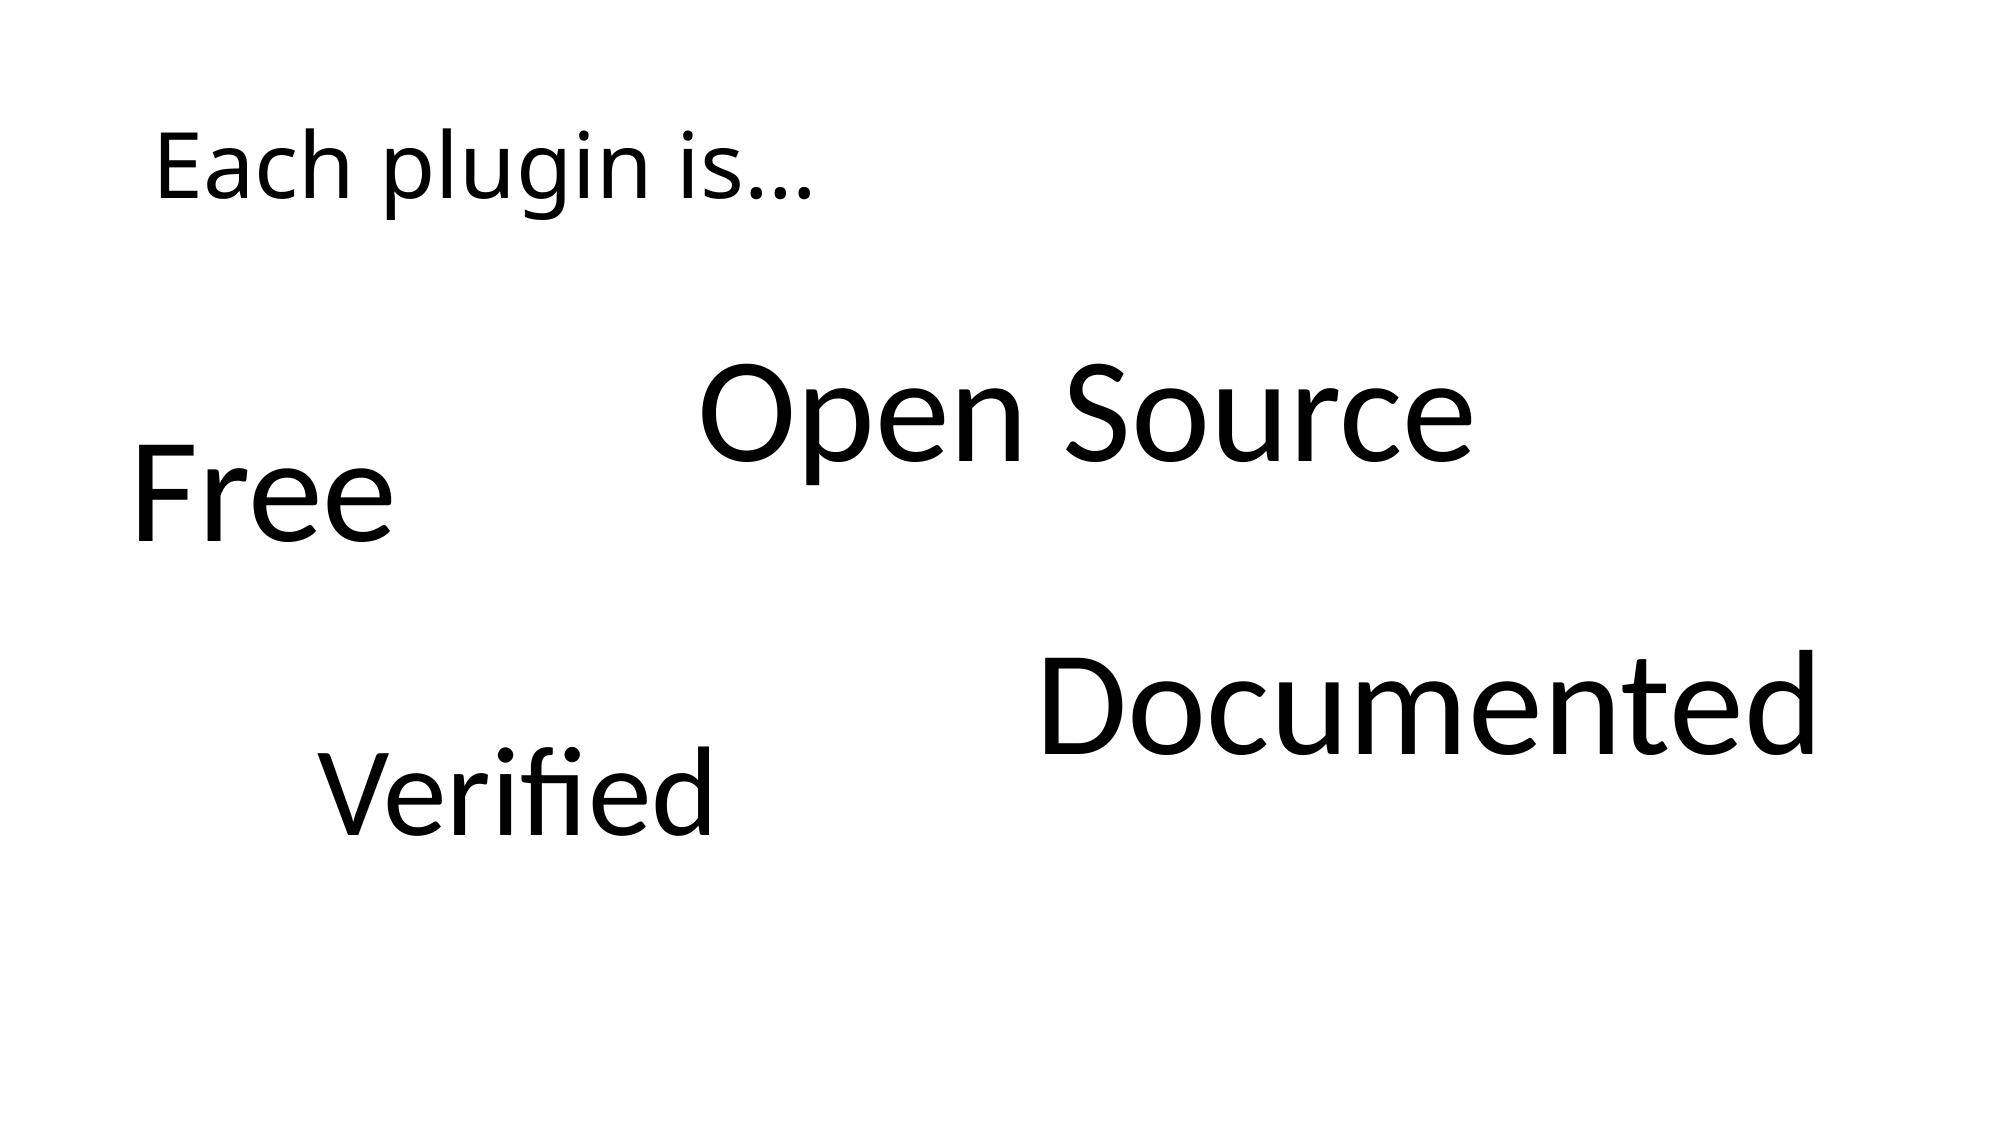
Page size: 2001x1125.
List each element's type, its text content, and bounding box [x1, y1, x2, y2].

text_box Verified [302, 700, 873, 869]
text_box Documented [1020, 597, 1878, 848]
list Free [114, 384, 630, 598]
title Each plugin is… [137, 59, 1863, 278]
text_box Open Source [682, 303, 1637, 465]
